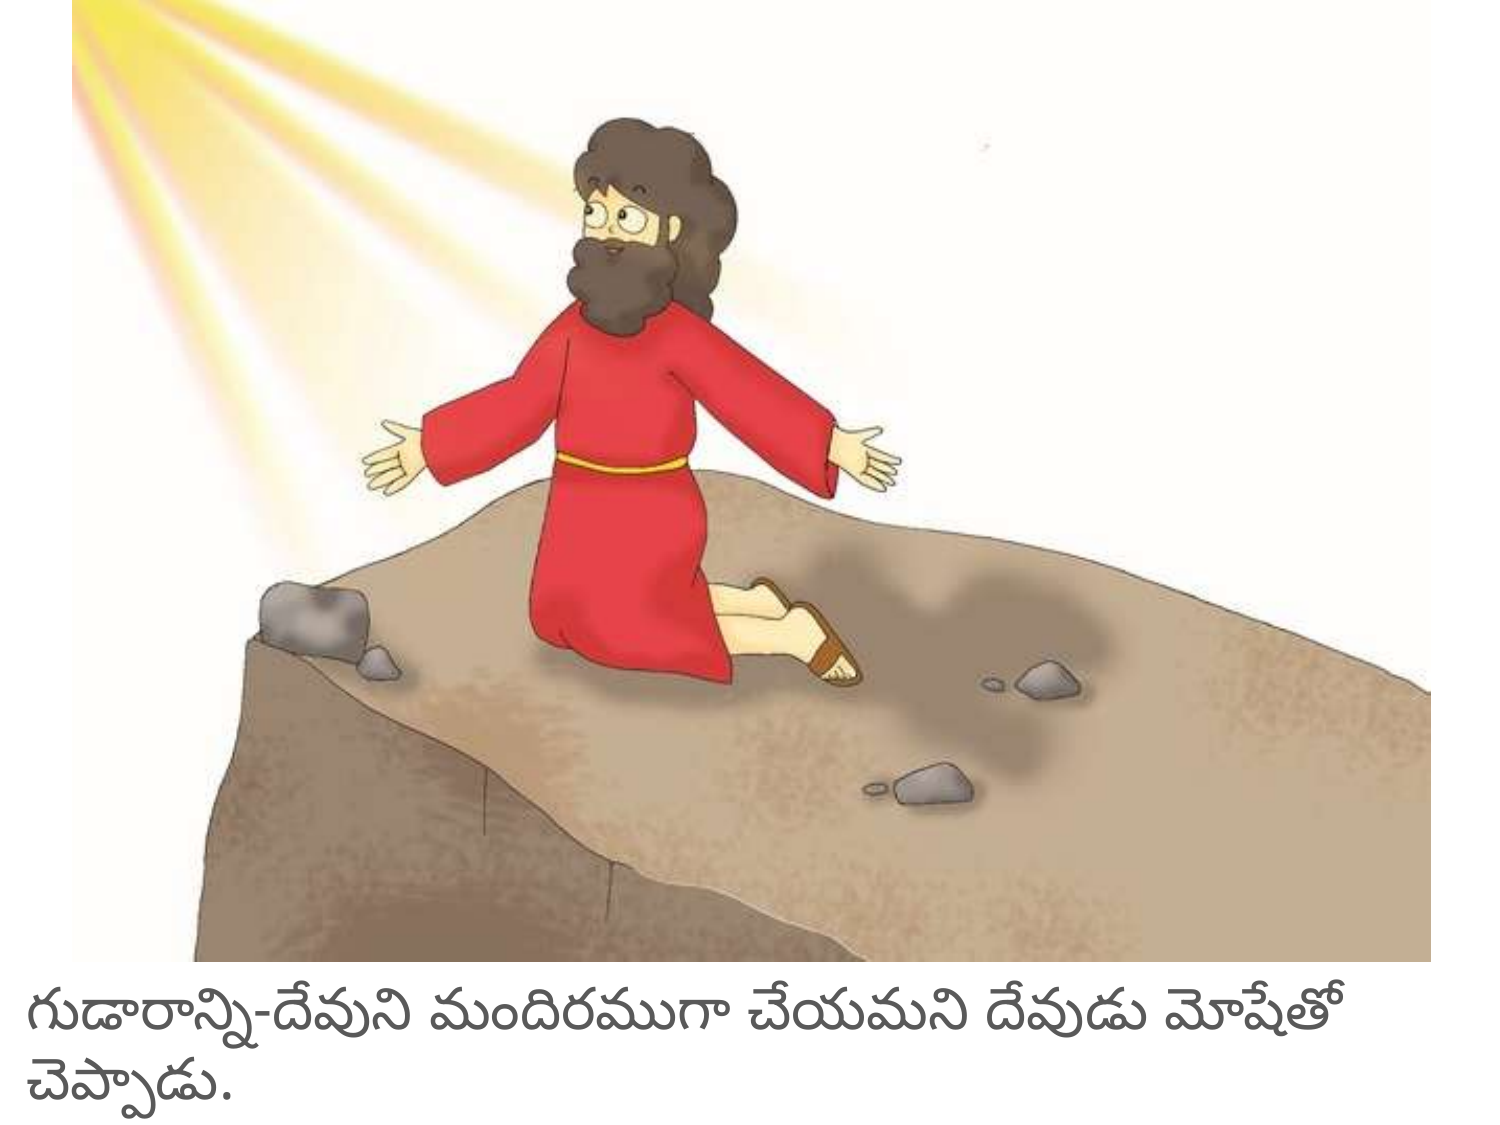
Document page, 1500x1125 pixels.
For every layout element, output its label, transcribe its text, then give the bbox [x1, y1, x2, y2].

text_box గుడారాన్ని-దేవుని మందిరముగా చేయమని దేవుడు మోషేతో చెప్పాడు. [11, 964, 1483, 1119]
picture [72, 0, 1431, 963]
